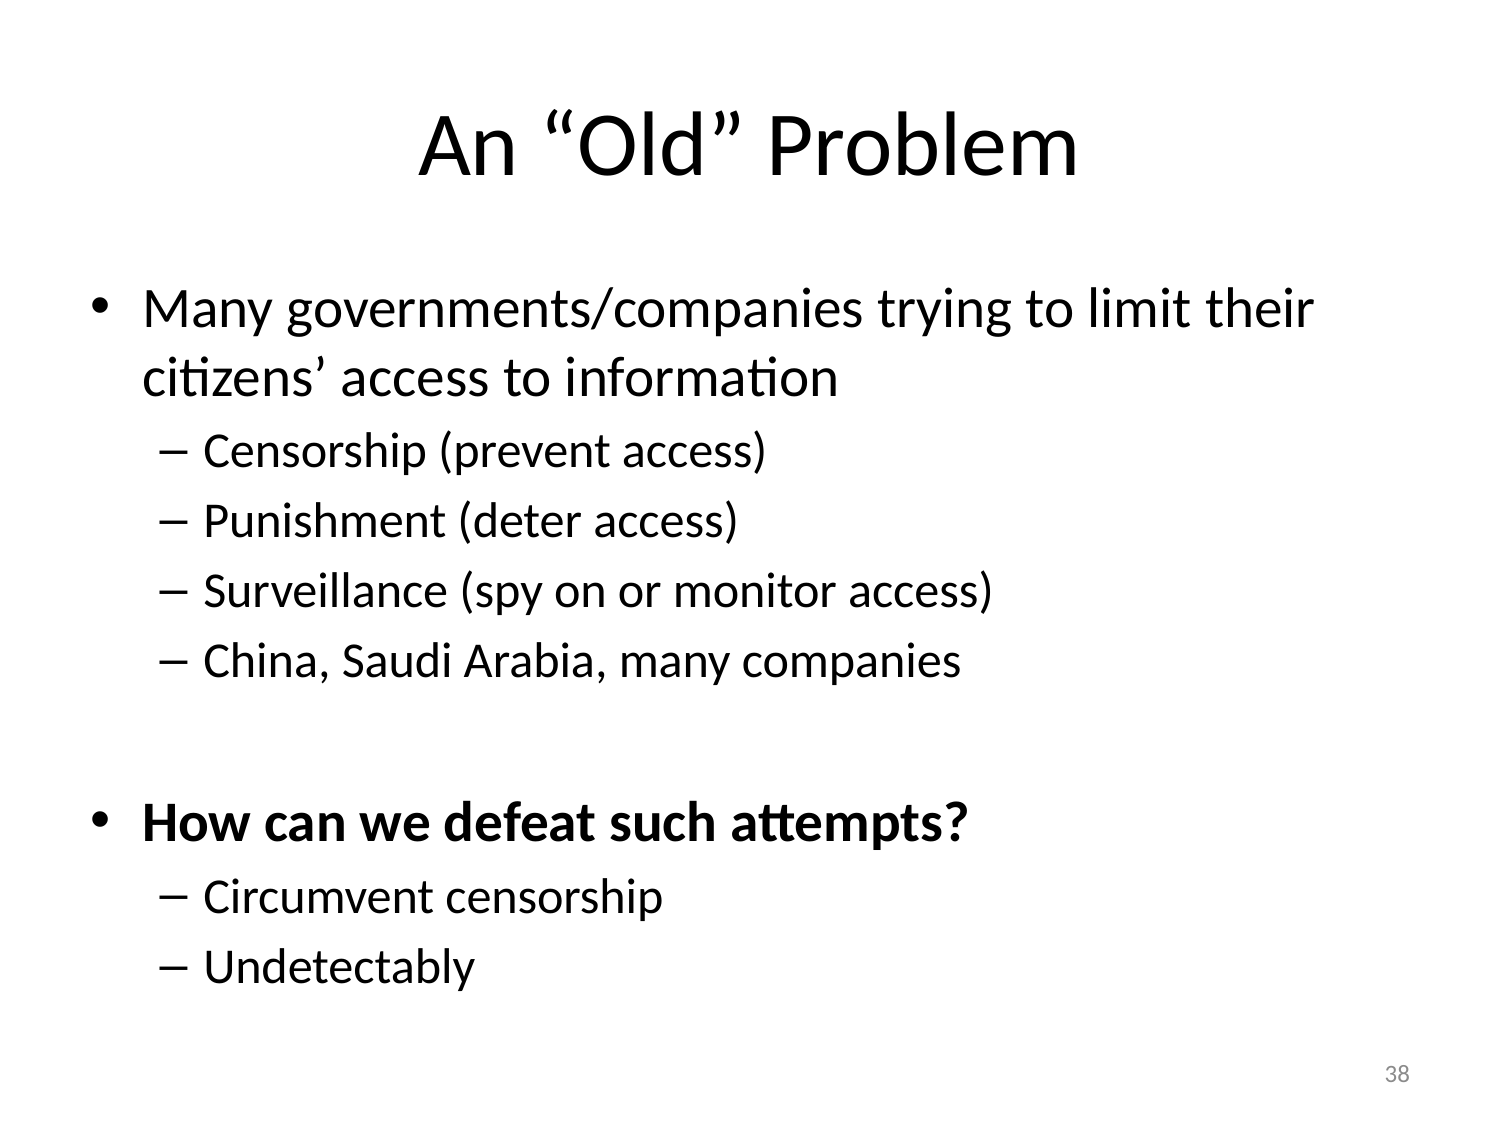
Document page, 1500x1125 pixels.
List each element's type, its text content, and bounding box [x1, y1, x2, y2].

list Many governments/companies trying to limit their citizens’ access to information Censorship (prevent access) Punishment (deter access) Surveillance (spy on or monitor access) China, Saudi Arabia, many companies How can we defeat such attempts? Circumvent censorship Undetectably [75, 262, 1425, 1005]
slide_number 38 [1074, 1042, 1425, 1103]
title An “Old” Problem [75, 45, 1425, 233]
